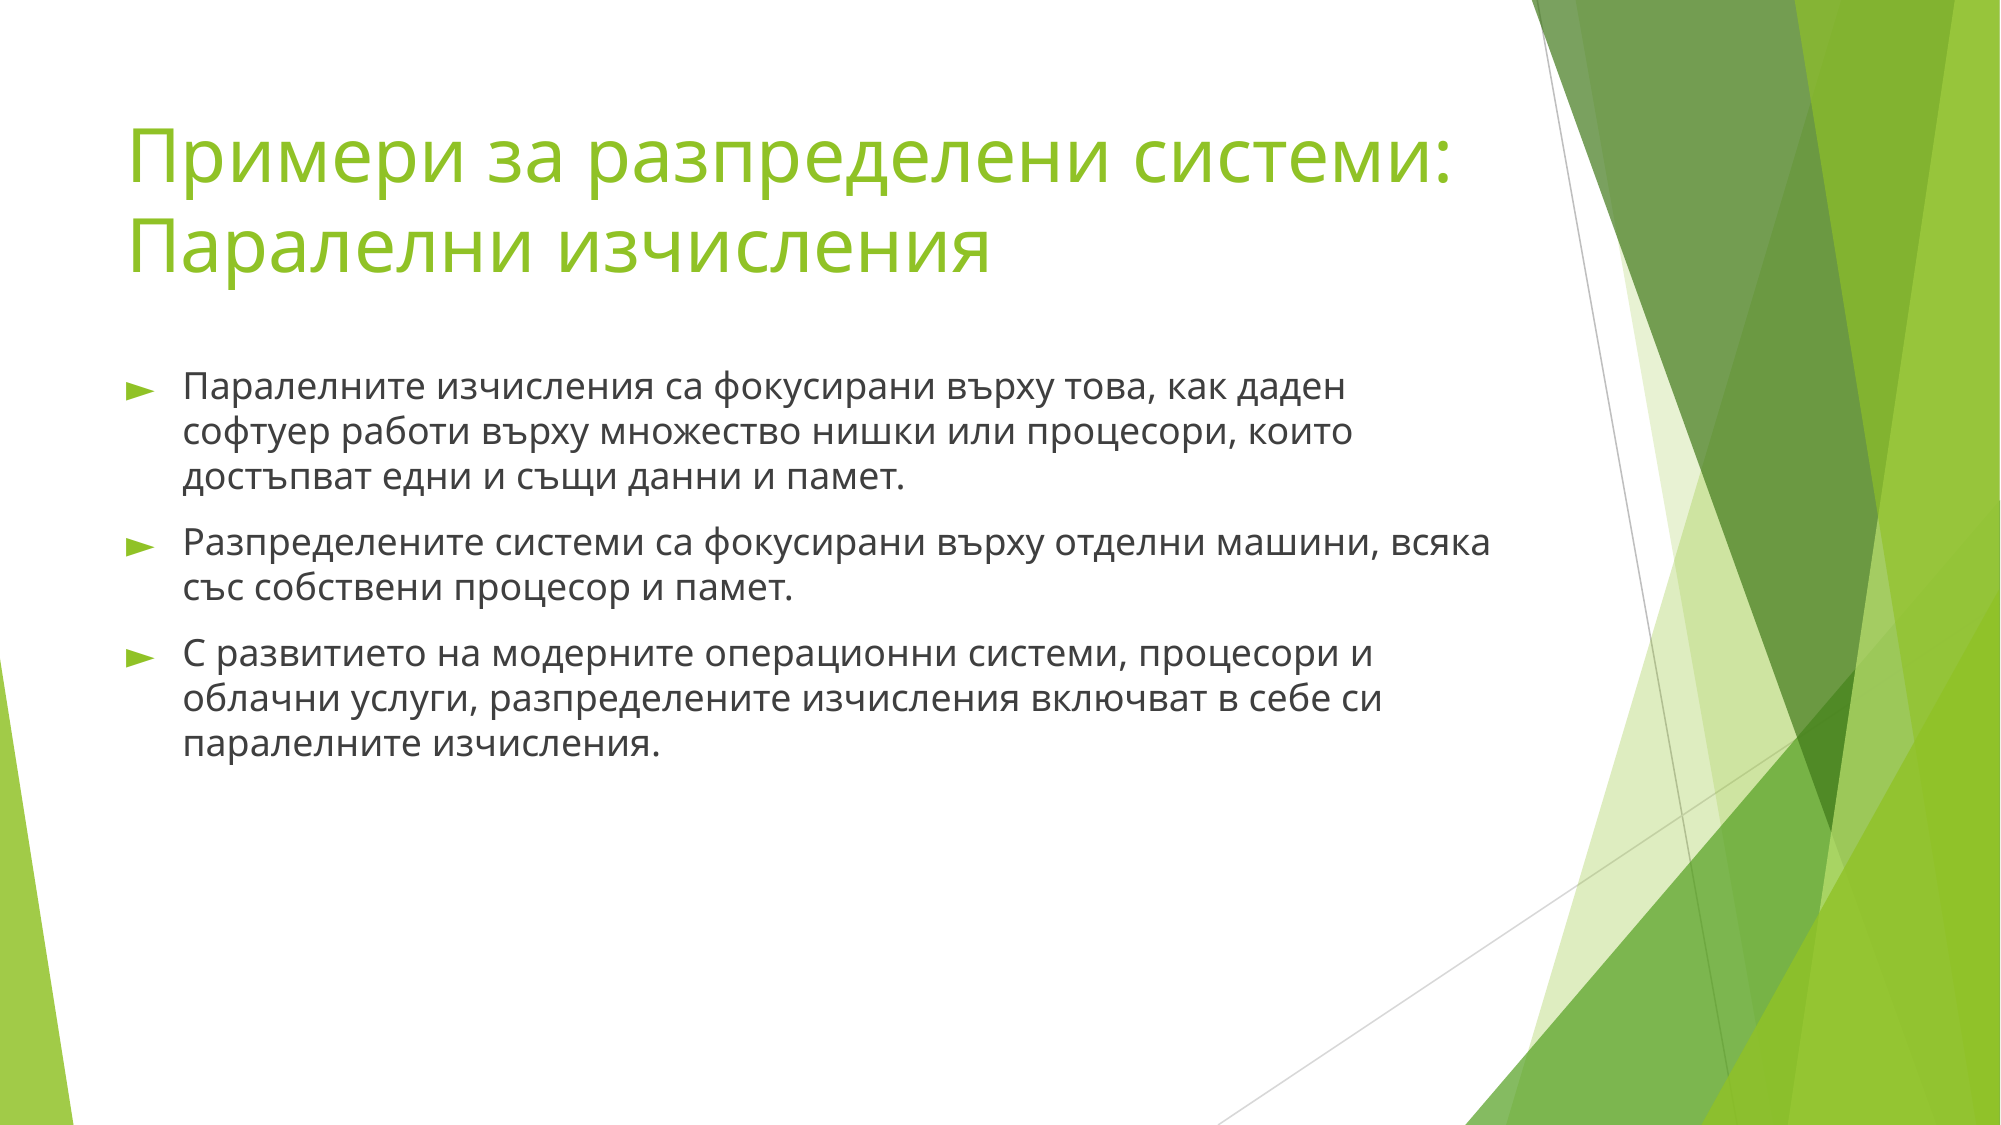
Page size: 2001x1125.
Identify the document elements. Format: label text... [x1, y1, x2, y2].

list Паралелните изчисления са фокусирани върху това, как даден софтуер работи върху множество нишки или процесори, които достъпват едни и същи данни и памет. Разпределените системи са фокусирани върху отделни машини, всяка със собствени процесор и памет. С развитието на модерните операционни системи, процесори и облачни услуги, разпределените изчисления включват в себе си паралелните изчисления. [111, 354, 1522, 992]
title Примери за разпределени системи: Паралелни изчисления [111, 99, 1522, 317]
